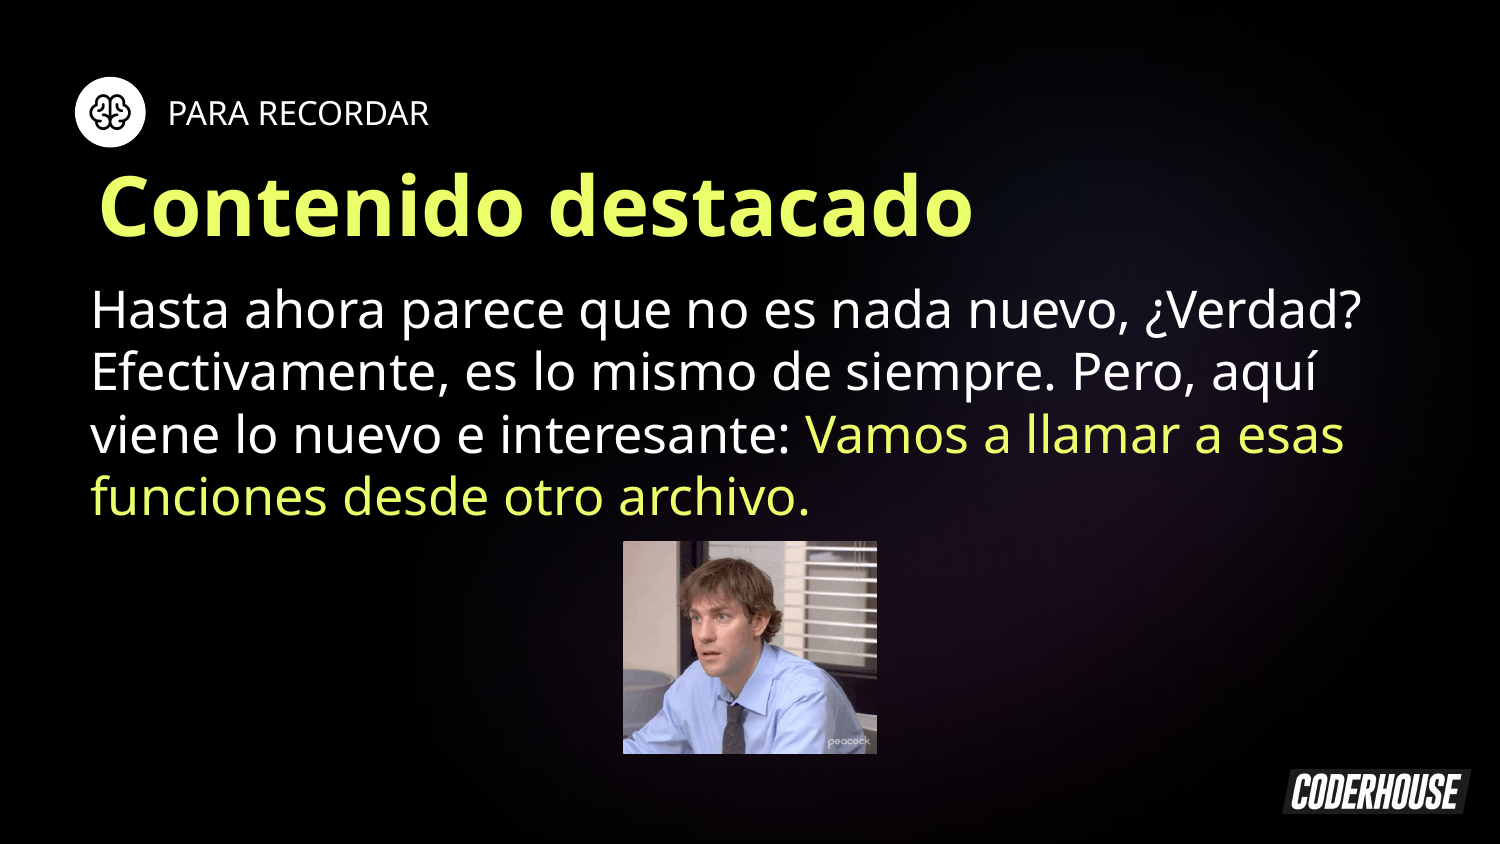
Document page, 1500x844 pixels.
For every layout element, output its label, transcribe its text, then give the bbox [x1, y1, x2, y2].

text_box PARA RECORDAR [152, 76, 632, 147]
picture [0, 0, 1500, 844]
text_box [74, 76, 146, 148]
text_box Contenido destacado [82, 150, 1282, 270]
text_box Hasta ahora parece que no es nada nuevo, ¿Verdad? Efectivamente, es lo mismo de siempre. Pero, aquí viene lo nuevo e interesante: Vamos a llamar a esas funciones desde otro archivo. [75, 261, 1422, 541]
